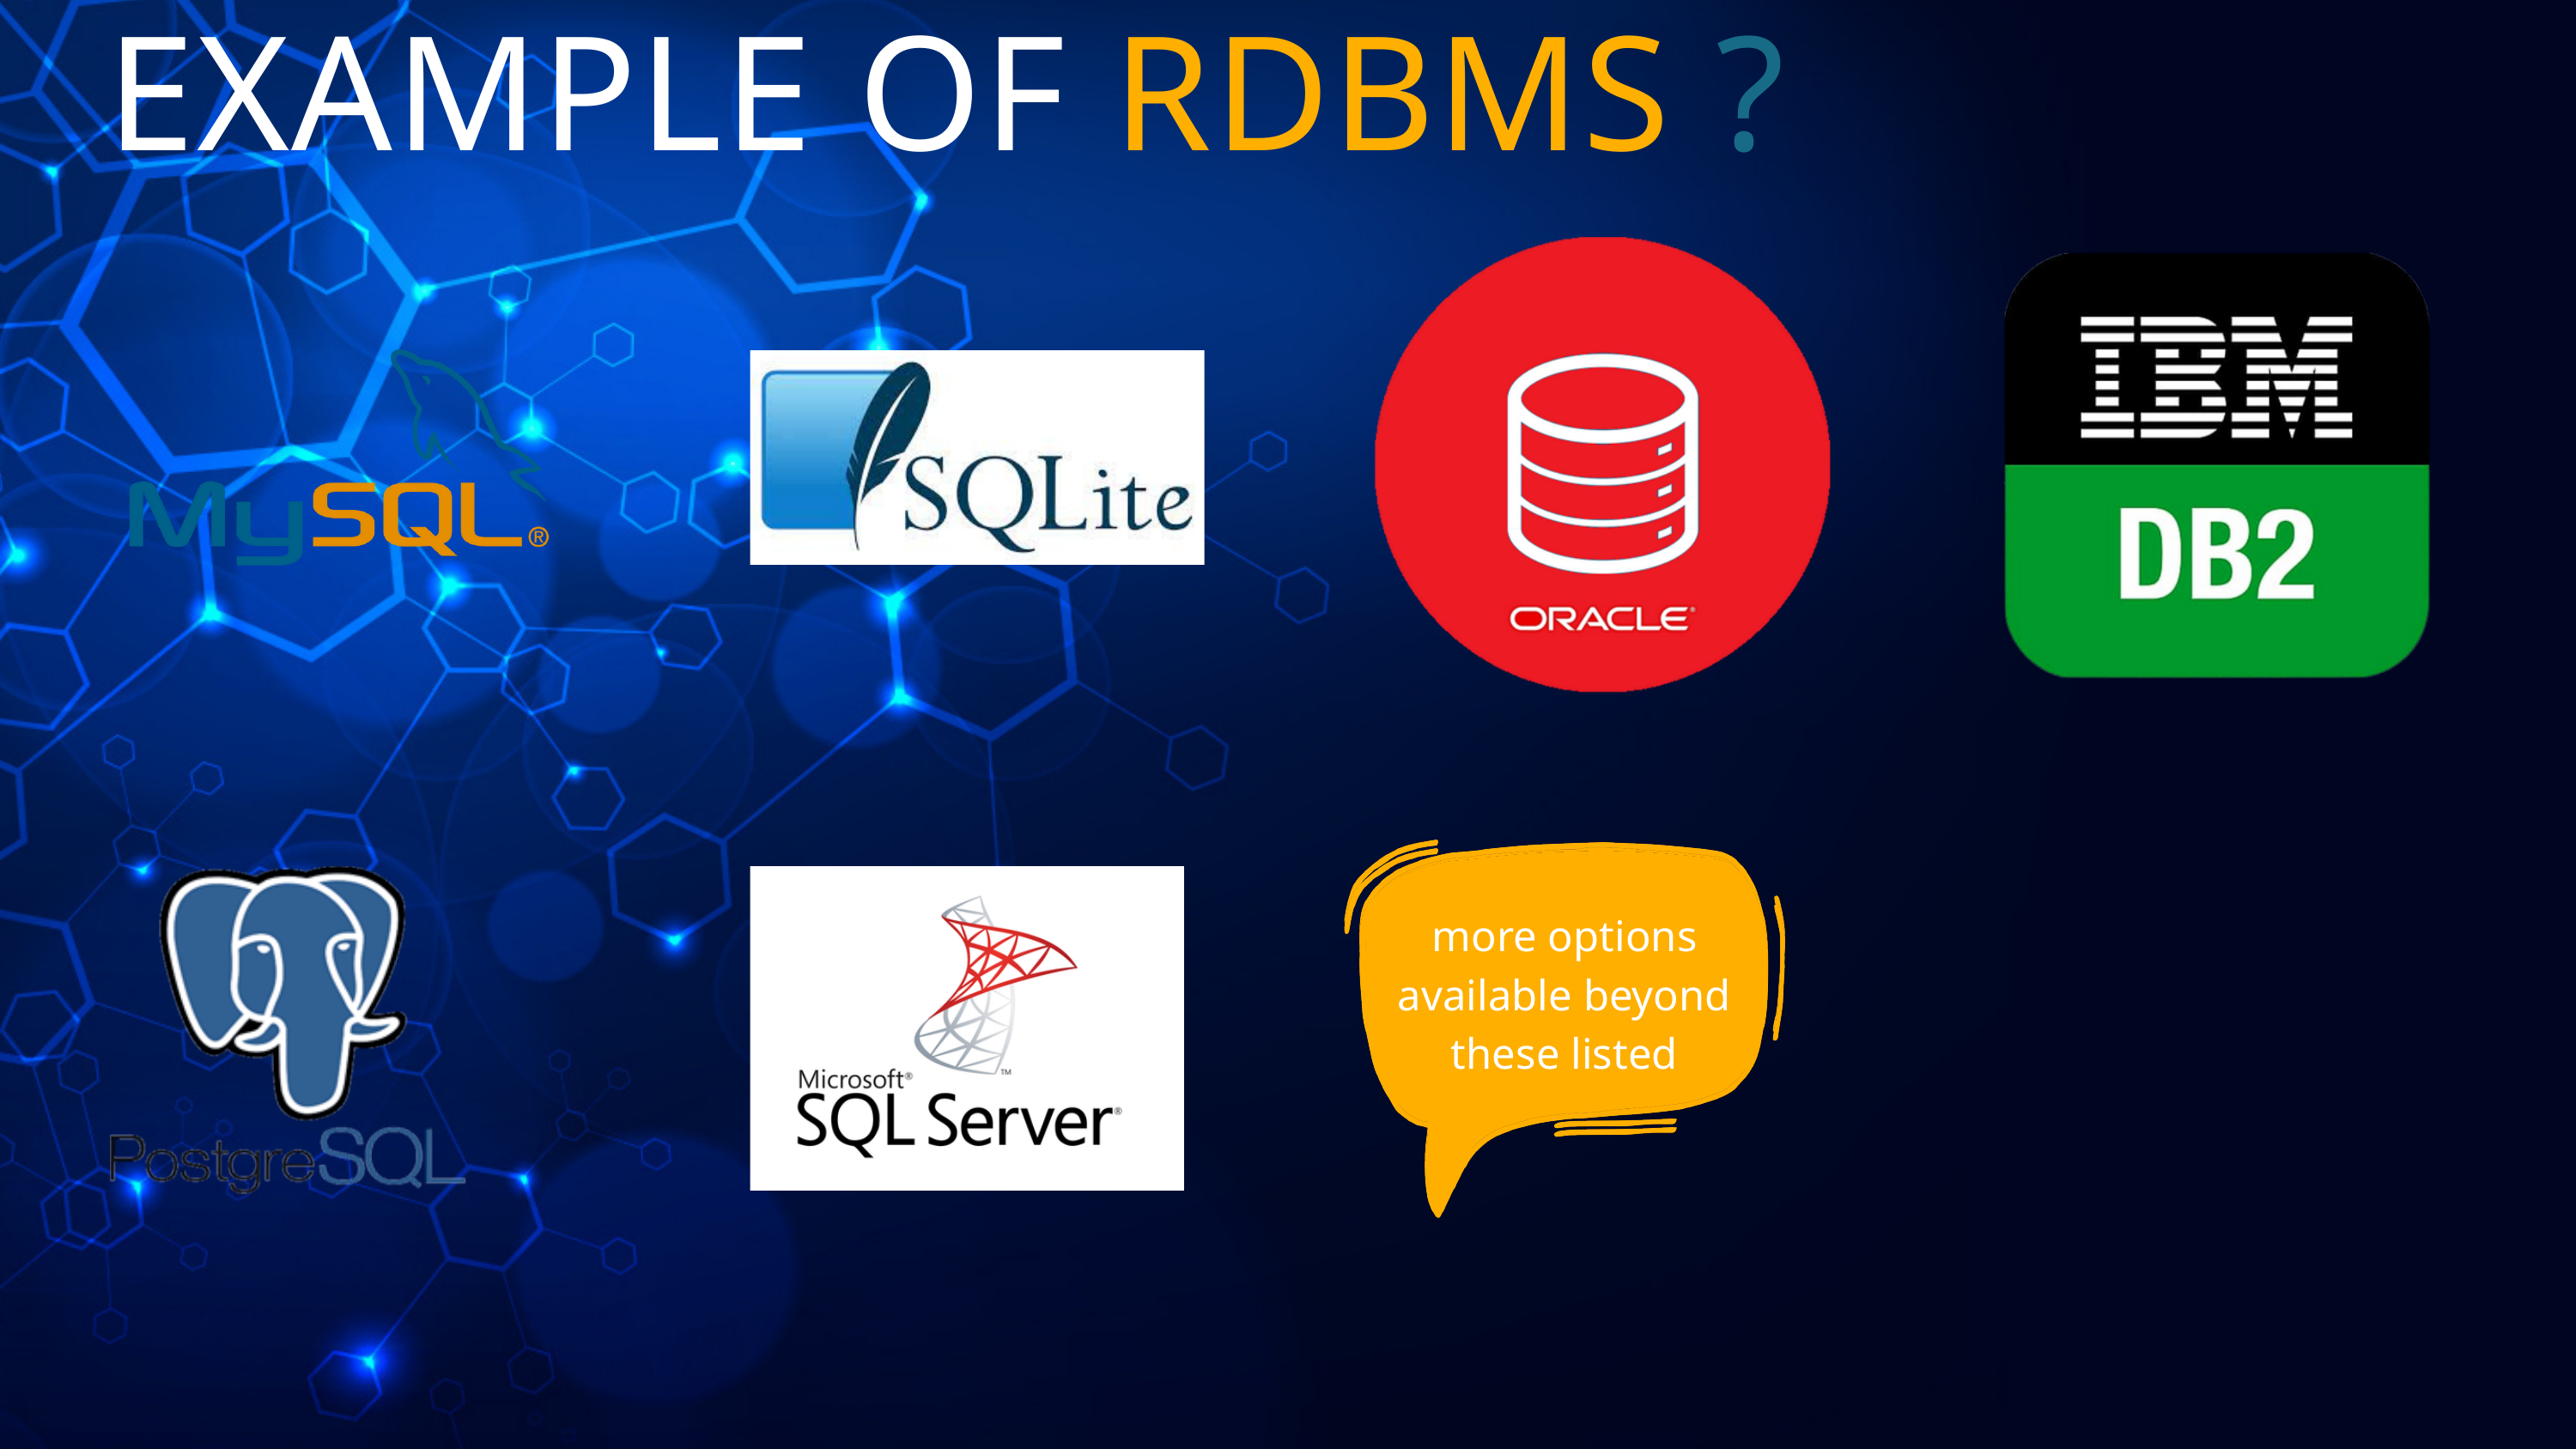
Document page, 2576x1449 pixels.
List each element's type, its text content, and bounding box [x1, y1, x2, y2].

text_box [0, 0, 2576, 1449]
text_box [750, 350, 1205, 565]
text_box [66, 276, 611, 639]
text_box [750, 866, 1185, 1191]
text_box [1344, 839, 1786, 1218]
text_box EXAMPLE OF RDBMS ? [0, 15, 1786, 183]
text_box [1344, 207, 1862, 724]
text_box [110, 866, 466, 1194]
text_box [2003, 252, 2432, 680]
